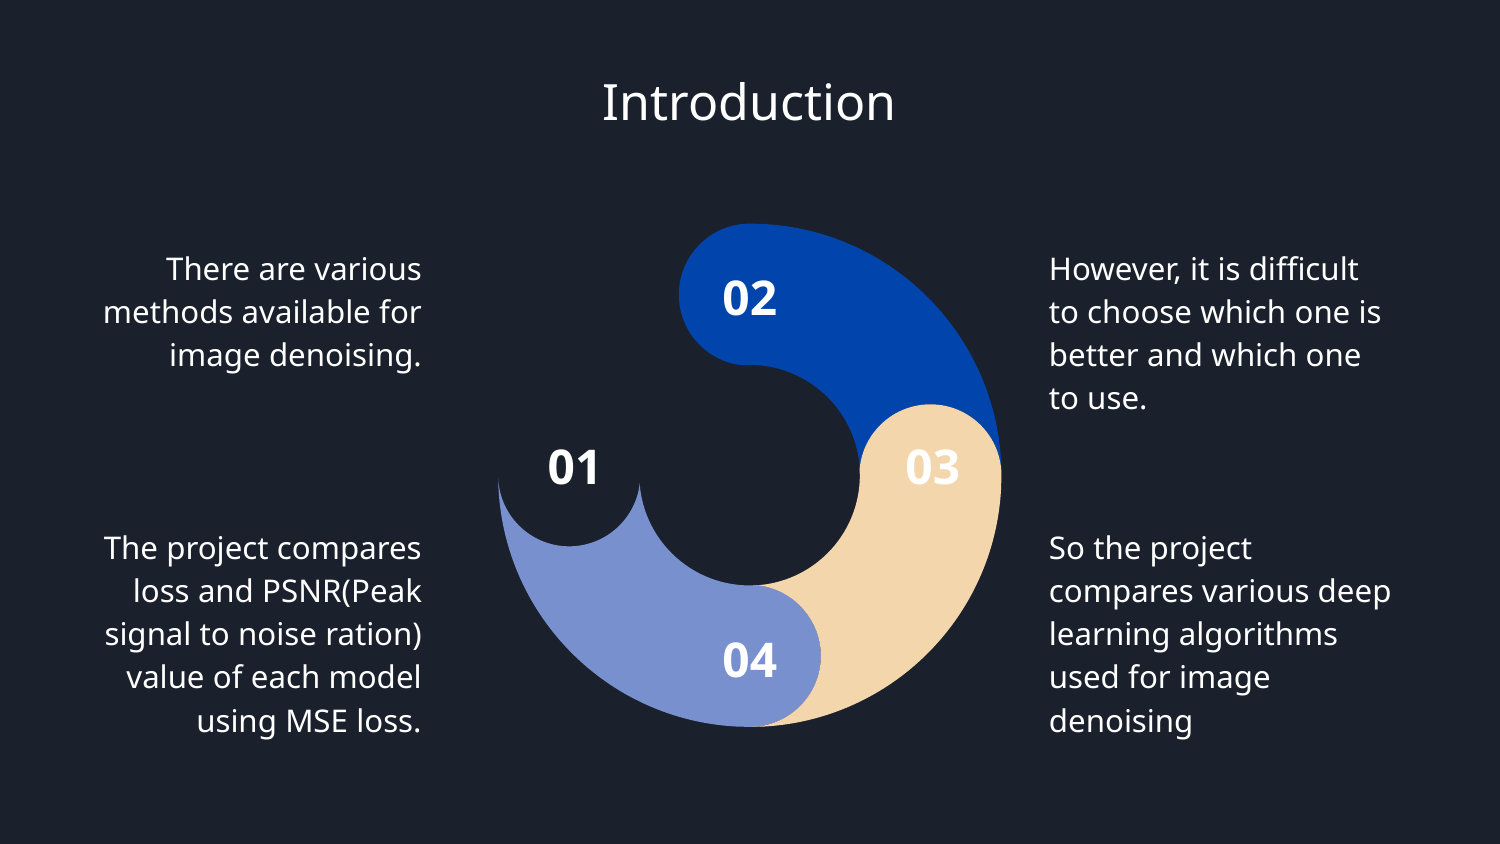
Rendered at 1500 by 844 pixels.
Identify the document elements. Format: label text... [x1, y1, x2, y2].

subtitle There are various methods available for image denoising. [76, 228, 438, 429]
subtitle However, it is difficult to choose which one is better and which one to use. [1033, 228, 1408, 428]
title Introduction [204, 65, 1296, 136]
subtitle The project compares loss and PSNR(Peak signal to noise ration) value of each model using MSE loss. [76, 507, 438, 708]
subtitle So the project compares various deep learning algorithms used for image denoising [1033, 507, 1408, 707]
